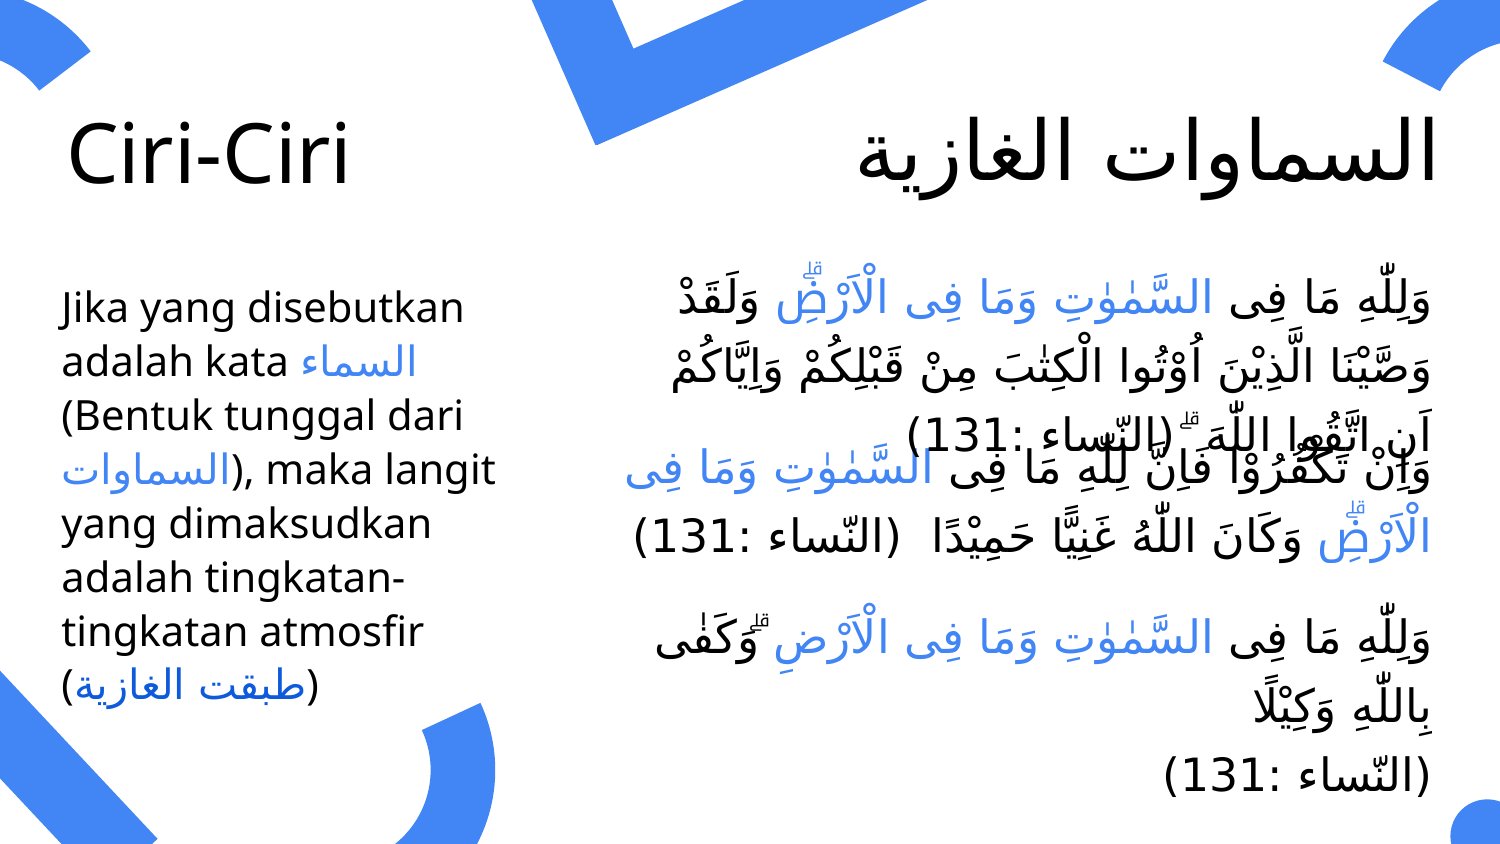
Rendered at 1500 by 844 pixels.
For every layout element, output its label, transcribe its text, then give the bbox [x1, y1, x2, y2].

text_box Jika yang disebutkan adalah kata السماء (Bentuk tunggal dari السماوات), maka langit yang dimaksudkan adalah tingkatan-tingkatan atmosfir (طبقت الغازية) [46, 269, 539, 716]
text_box [1382, 0, 1500, 92]
text_box [395, 716, 496, 844]
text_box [596, 245, 1448, 738]
title Ciri-Ciri [51, 85, 585, 222]
text_box [1450, 799, 1500, 844]
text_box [501, 0, 977, 146]
text_box [0, 0, 91, 91]
text_box السماوات الغازية [832, 81, 1463, 266]
text_box [0, 670, 158, 844]
